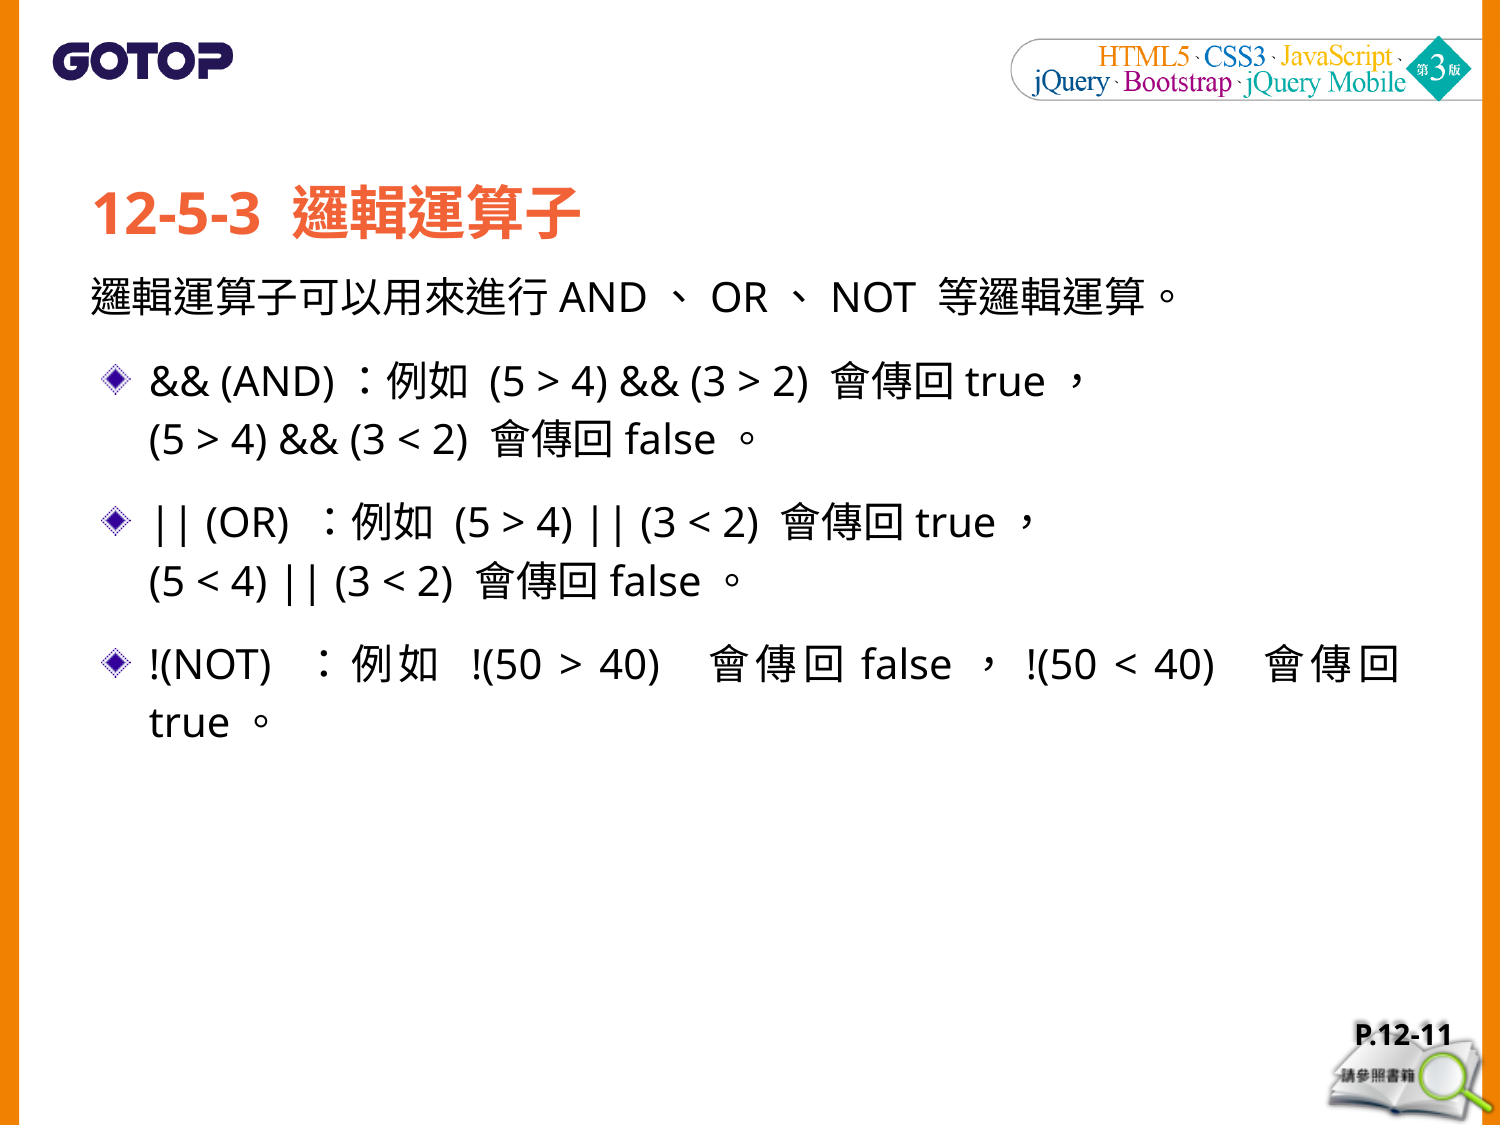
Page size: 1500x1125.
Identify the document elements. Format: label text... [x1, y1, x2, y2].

list 邏輯運算子可以用來進行AND、OR、NOT 等邏輯運算。 && (AND)：例如 (5 > 4) && (3 > 2) 會傳回true， (5 > 4) && (3 < 2) 會傳回false。 || (OR) ：例如 (5 > 4) || (3 < 2) 會傳回true， (5 < 4) || (3 < 2) 會傳回false。 !(NOT) ：例如 !(50 > 40) 會傳回false，!(50 < 40) 會傳回true。 [74, 255, 1426, 1013]
list P.12-11 [1293, 1016, 1469, 1069]
list 12-5-3 邏輯運算子 [76, 148, 1438, 255]
picture [0, 0, 1500, 1125]
